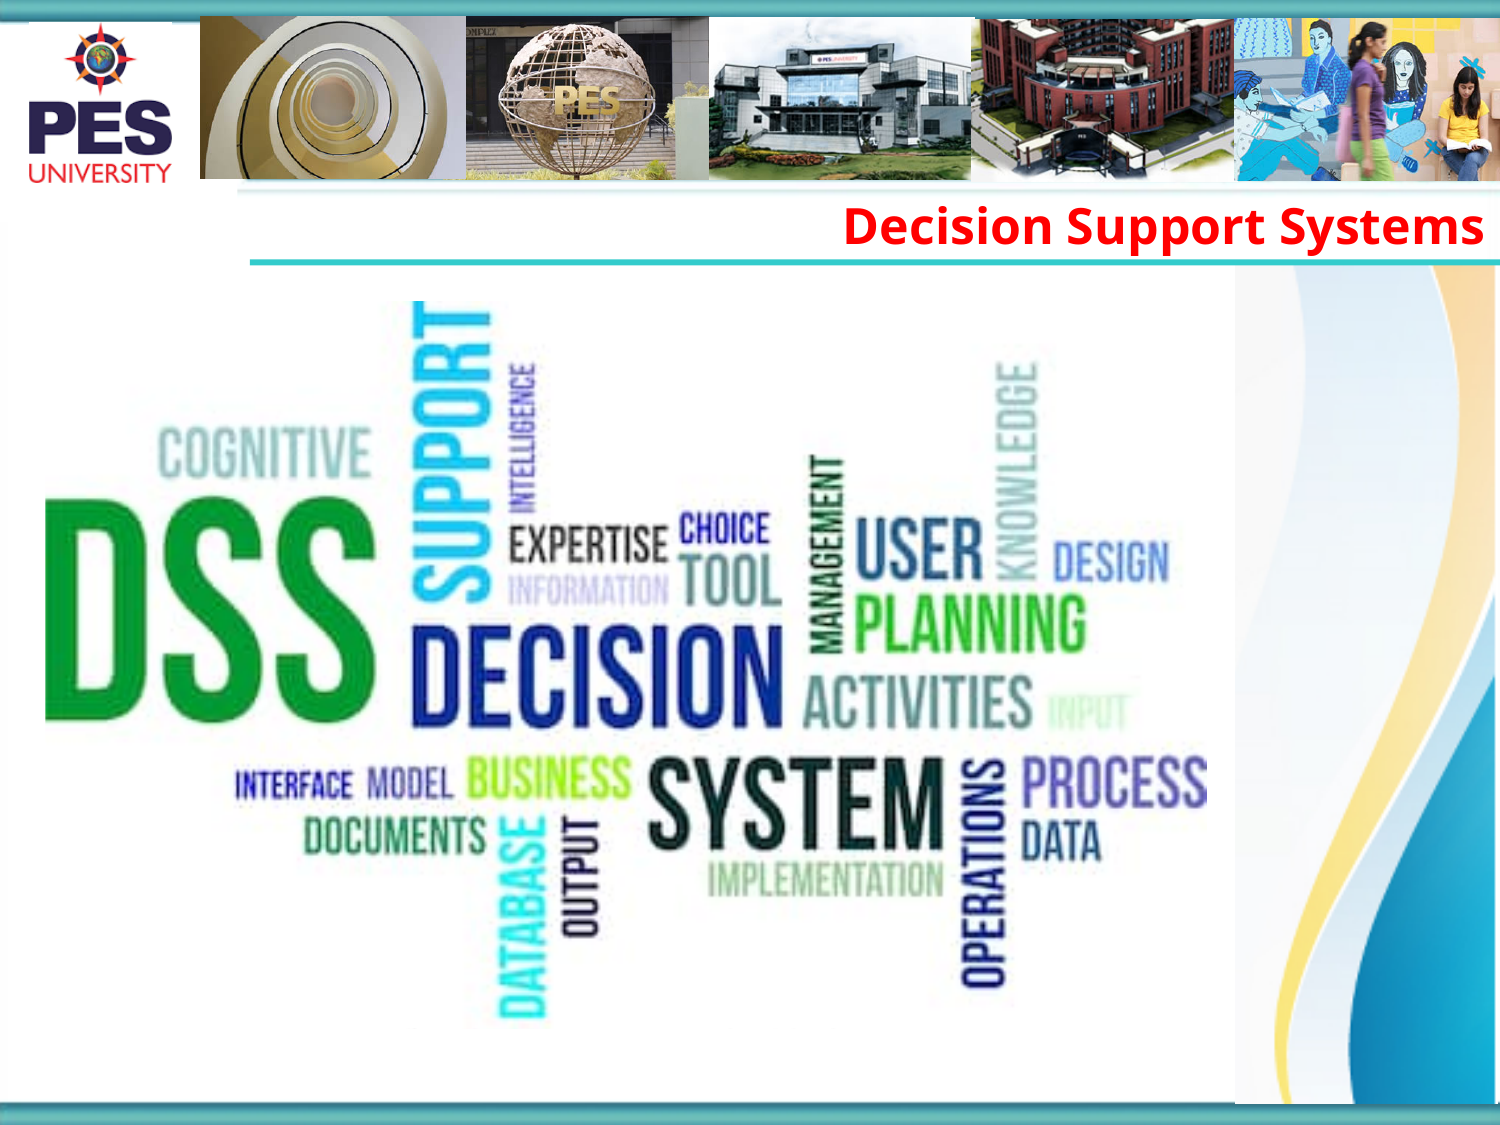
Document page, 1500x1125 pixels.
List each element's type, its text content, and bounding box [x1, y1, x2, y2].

text_box Decision Support Systems [225, 187, 1500, 264]
picture [0, 222, 1500, 1125]
picture [0, 0, 1500, 187]
